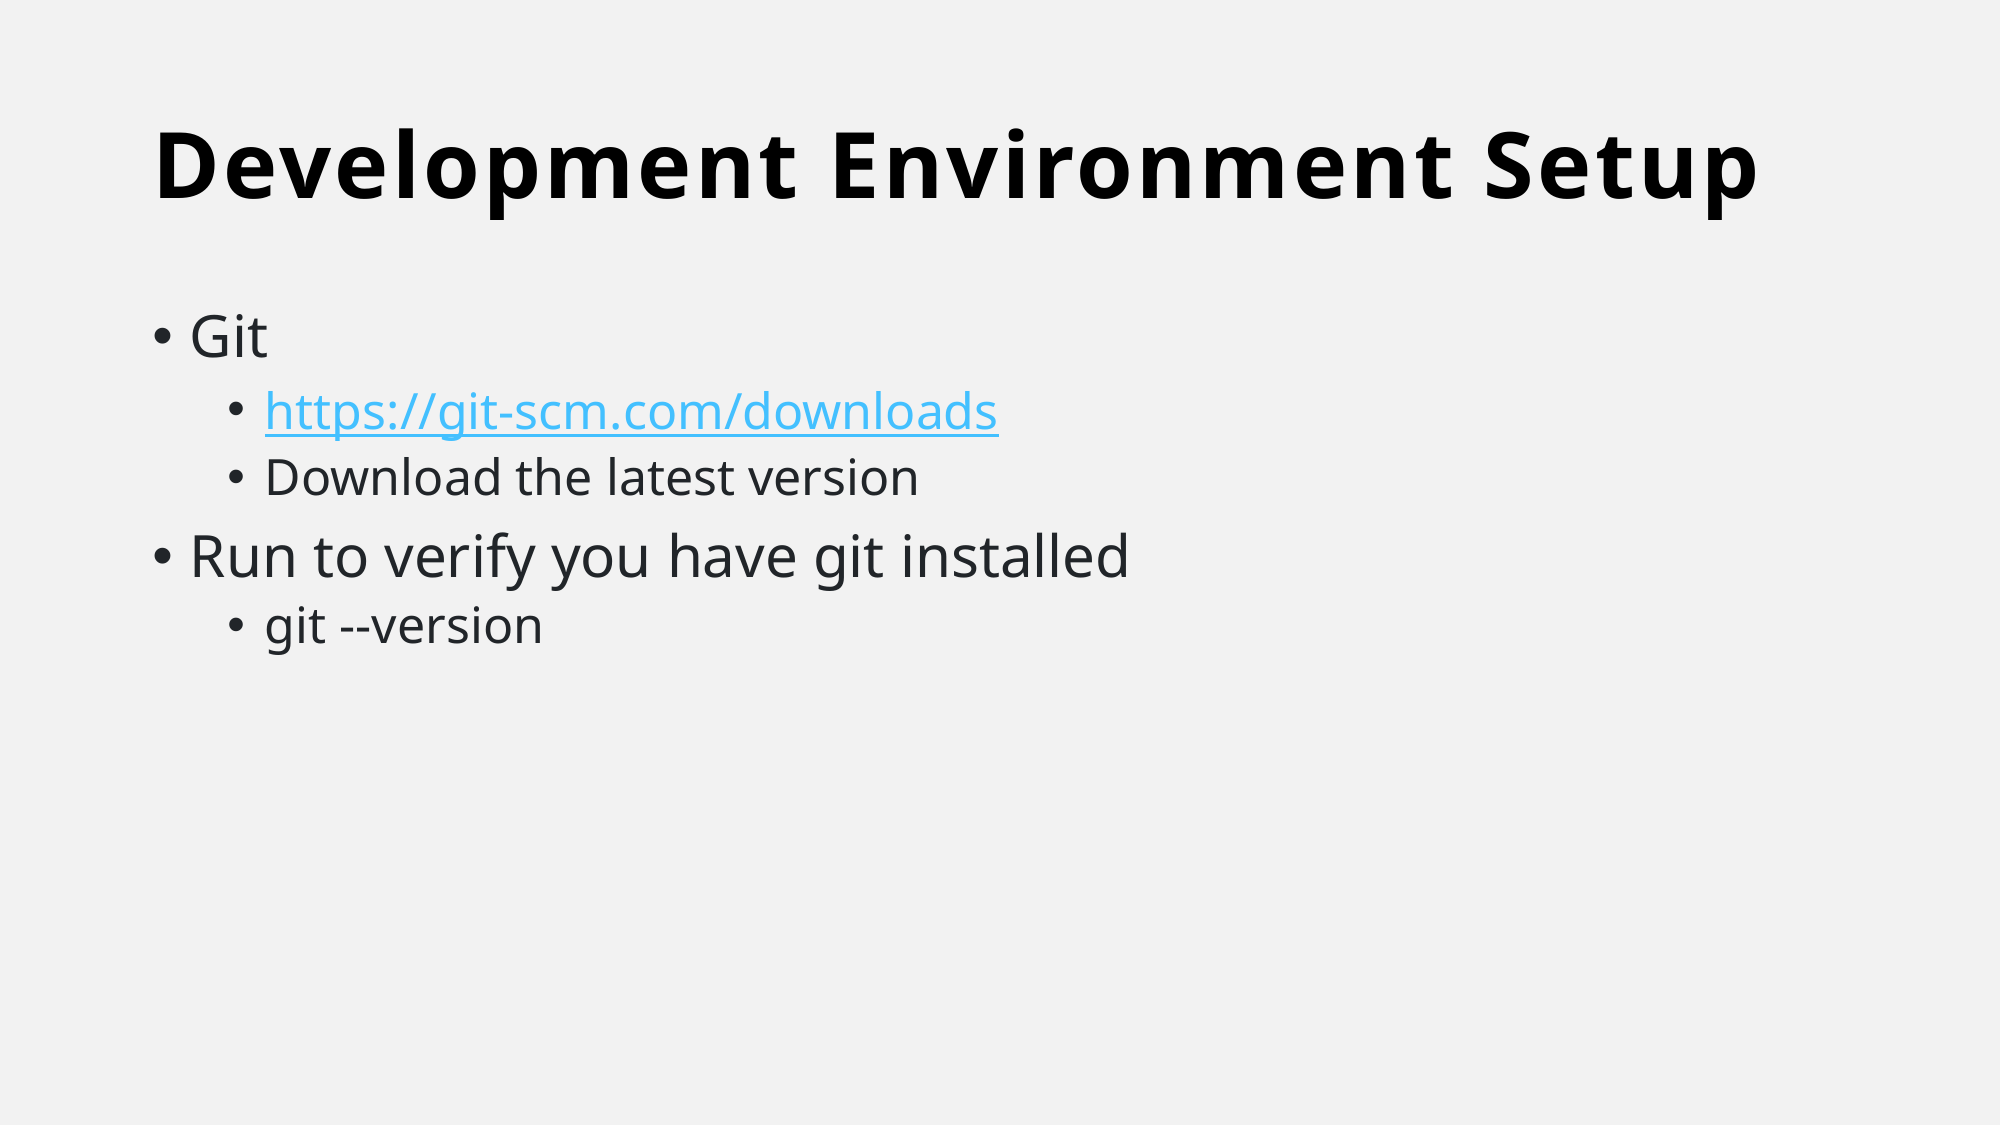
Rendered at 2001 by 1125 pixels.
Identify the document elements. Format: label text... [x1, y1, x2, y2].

list Git https://git-scm.com/downloads Download the latest version Run to verify you have git installed git --version [137, 299, 1863, 1014]
title Development Environment Setup [137, 59, 1863, 278]
